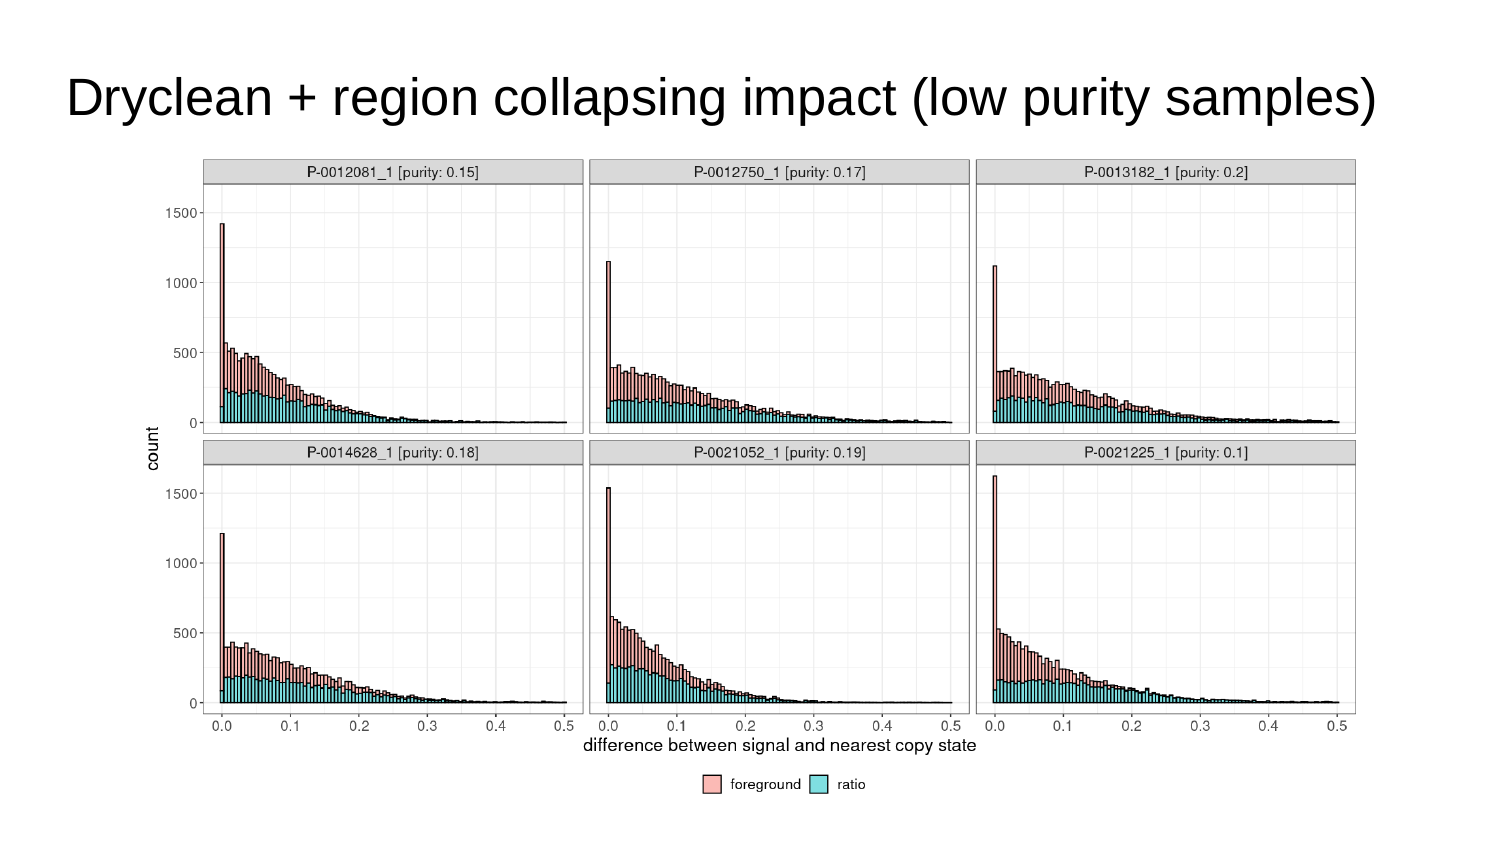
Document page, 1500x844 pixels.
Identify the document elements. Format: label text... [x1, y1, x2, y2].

title Dryclean + region collapsing impact (low purity samples) [51, 48, 1449, 142]
picture [138, 153, 1362, 806]
